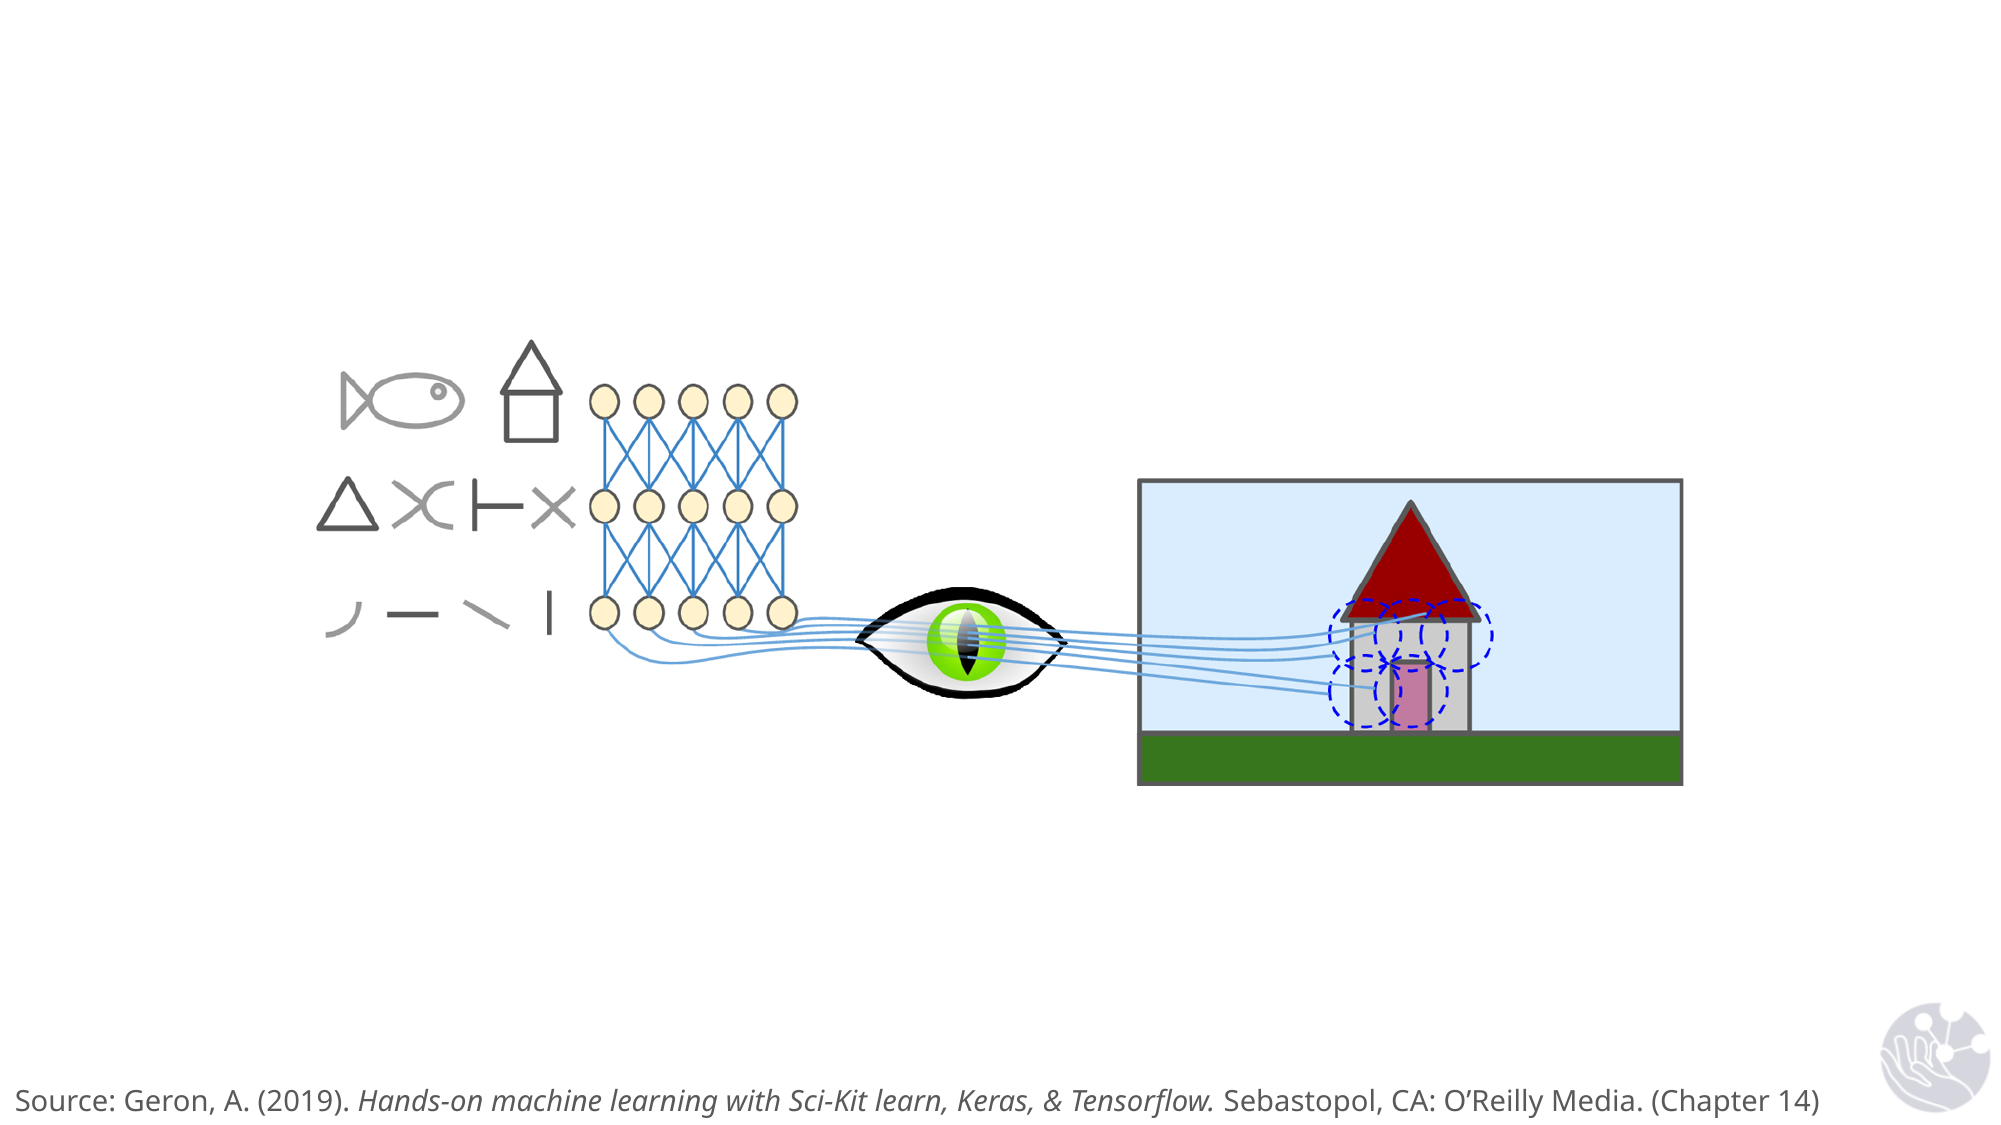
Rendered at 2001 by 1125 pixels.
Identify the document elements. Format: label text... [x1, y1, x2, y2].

picture [1866, 991, 1998, 1125]
picture [316, 339, 1684, 786]
text_box Source: Geron, A. (2019). Hands-on machine learning with Sci-Kit learn, Keras, & Tensorflow. Sebastopol, CA: O’Reilly Media. (Chapter 14) [0, 1074, 1866, 1125]
